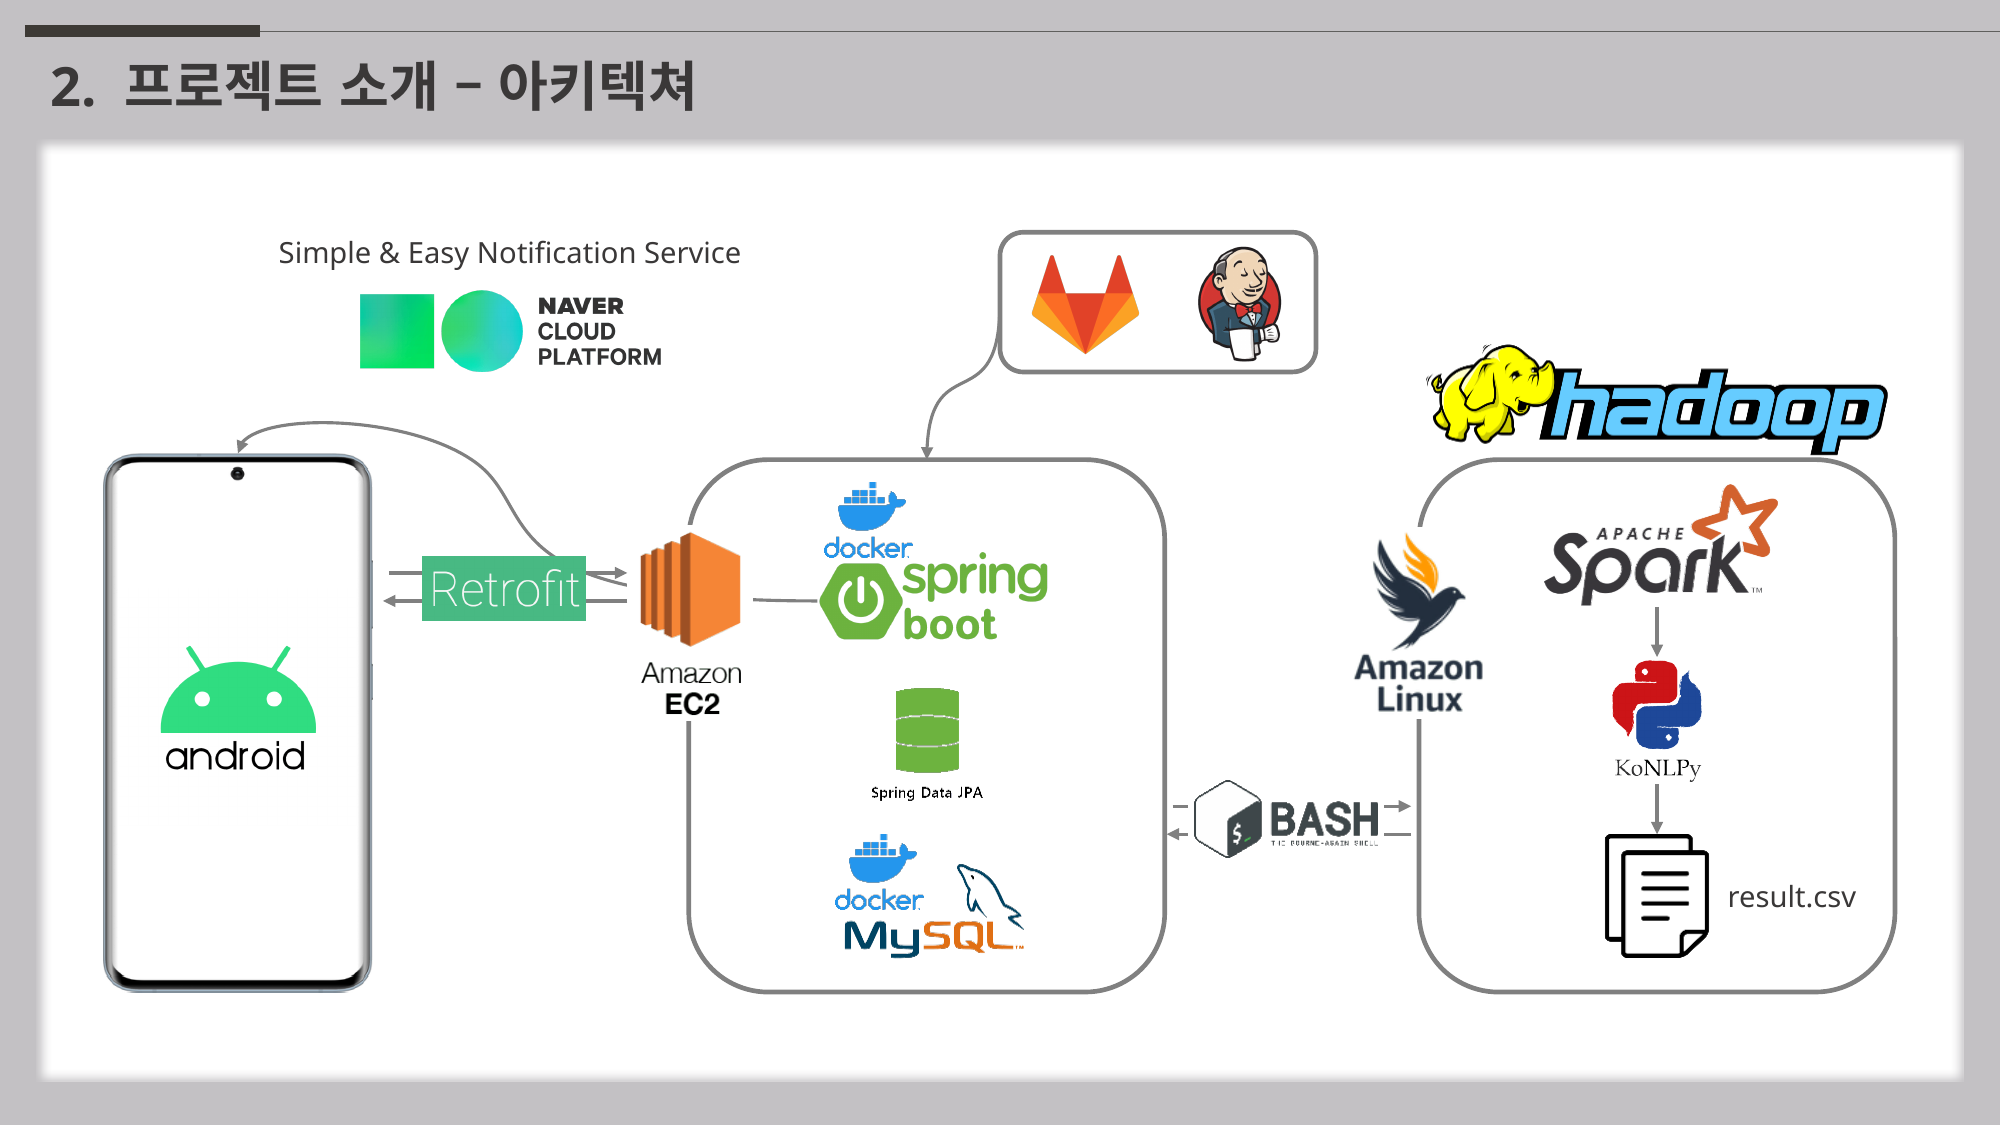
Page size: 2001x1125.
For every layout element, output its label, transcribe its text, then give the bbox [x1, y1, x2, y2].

text_box 2. 프로젝트 소개 – 아키텍쳐 [35, 45, 840, 125]
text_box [103, 226, 1895, 993]
text_box ` [51, 155, 1952, 1071]
